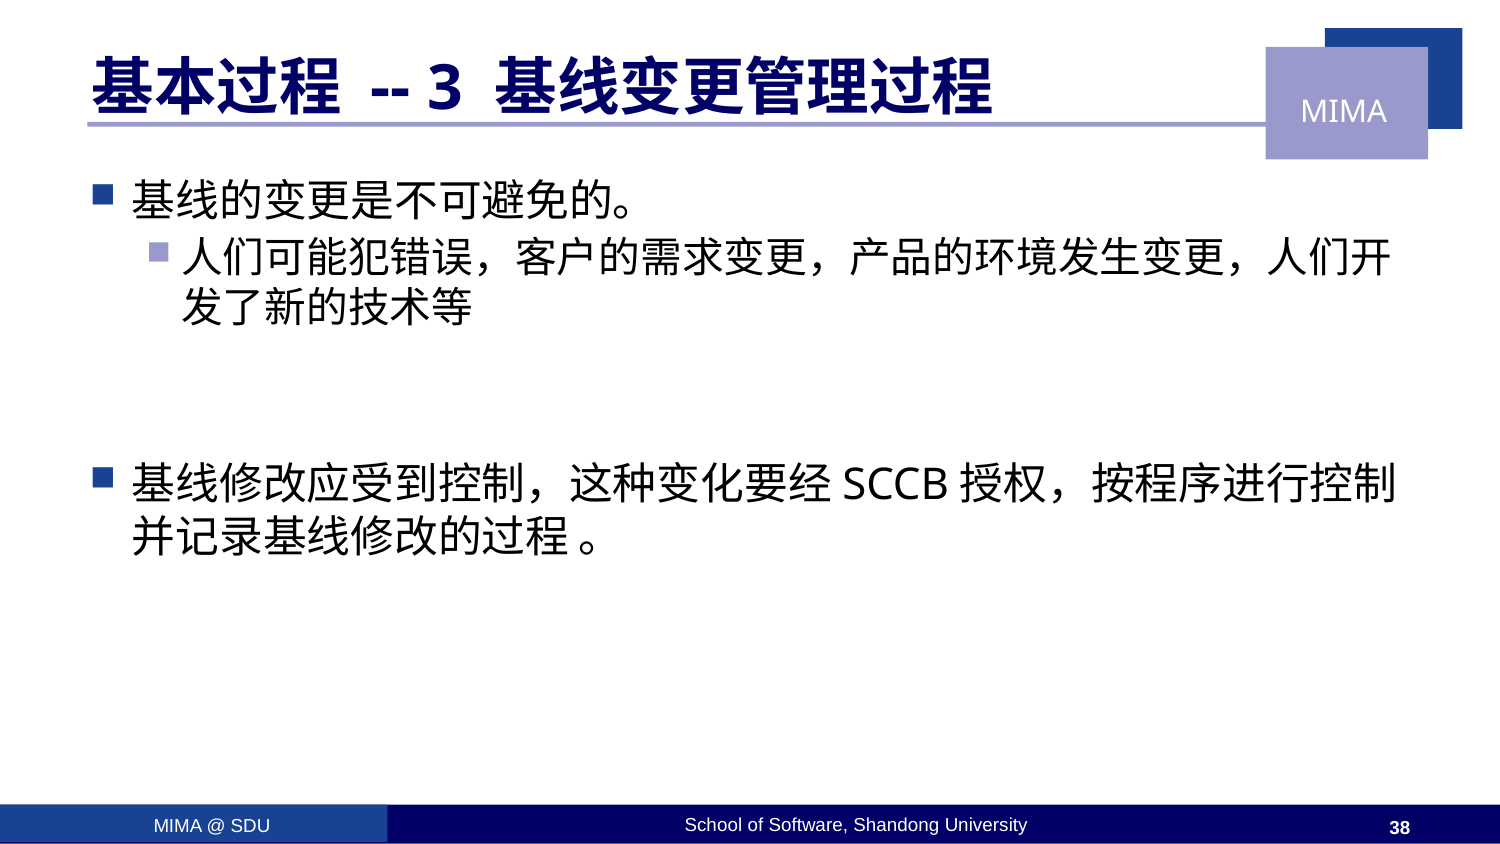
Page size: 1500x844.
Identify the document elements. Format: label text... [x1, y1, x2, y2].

list 基线的变更是不可避免的。 人们可能犯错误，客户的需求变更，产品的环境发生变更，人们开发了新的技术等 基线修改应受到控制，这种变化要经SCCB授权，按程序进行控制并记录基线修改的过程 。 [74, 164, 1426, 754]
title 基本过程 -- 3 基线变更管理过程 [76, 44, 1291, 125]
